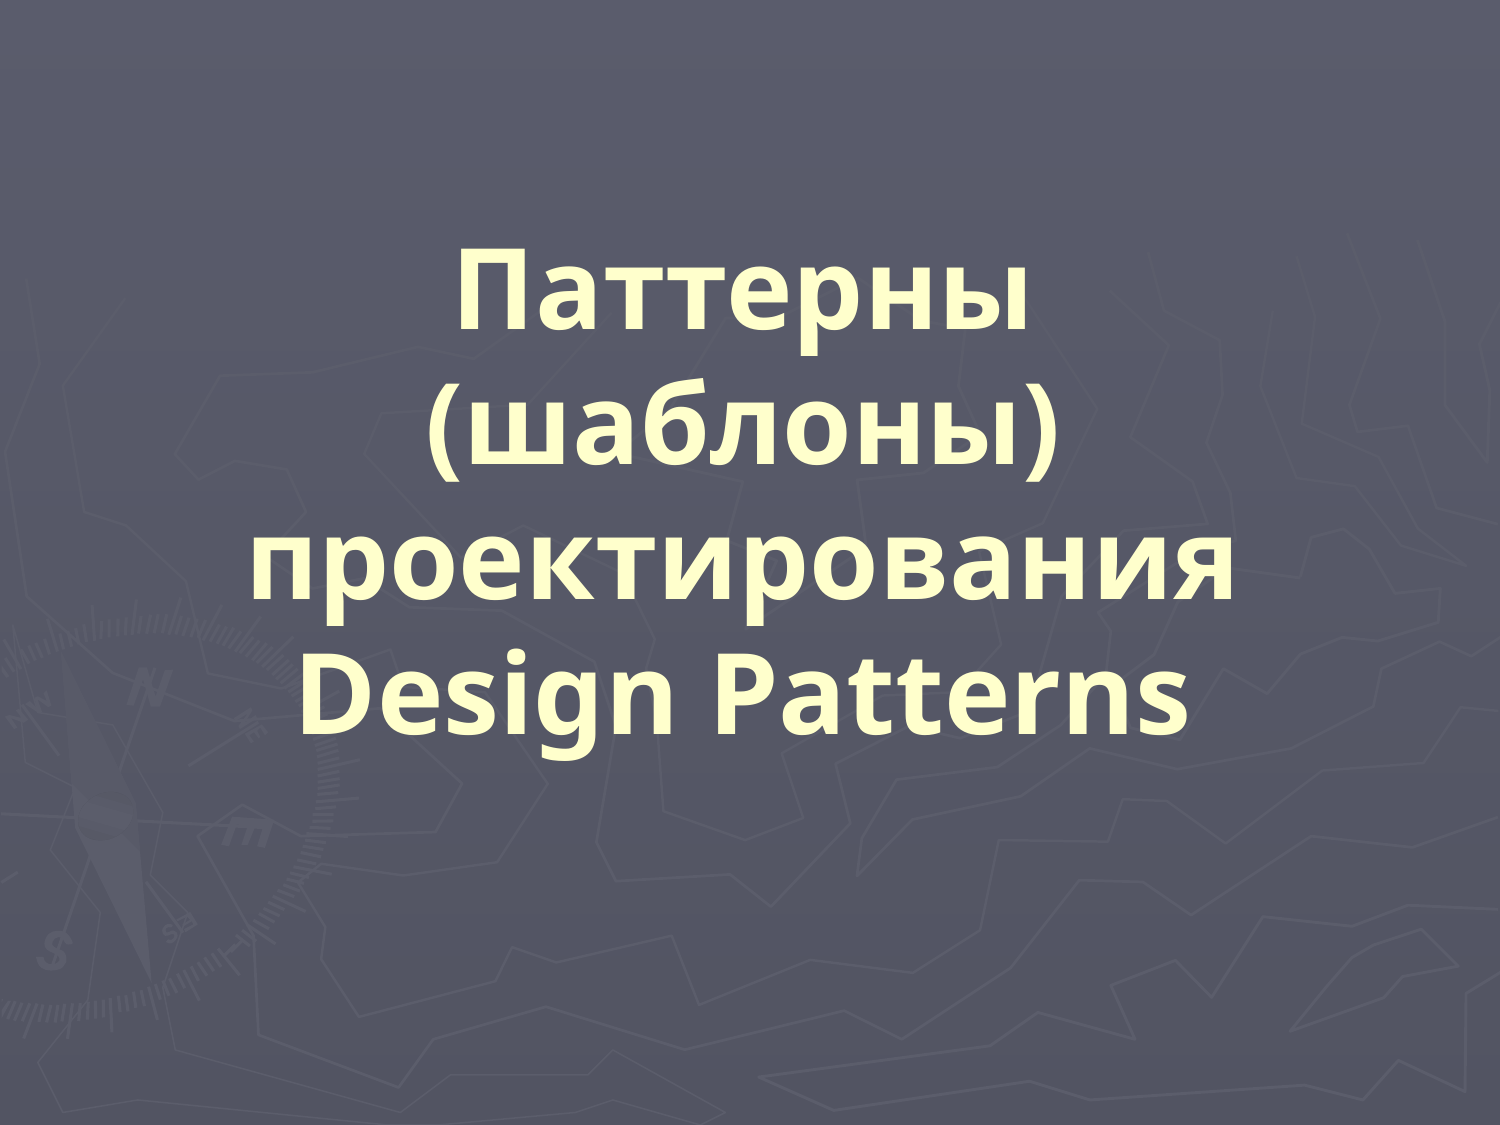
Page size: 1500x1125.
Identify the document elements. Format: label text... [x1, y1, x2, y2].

title Паттерны (шаблоны) проектирования Design Patterns [105, 351, 1381, 765]
